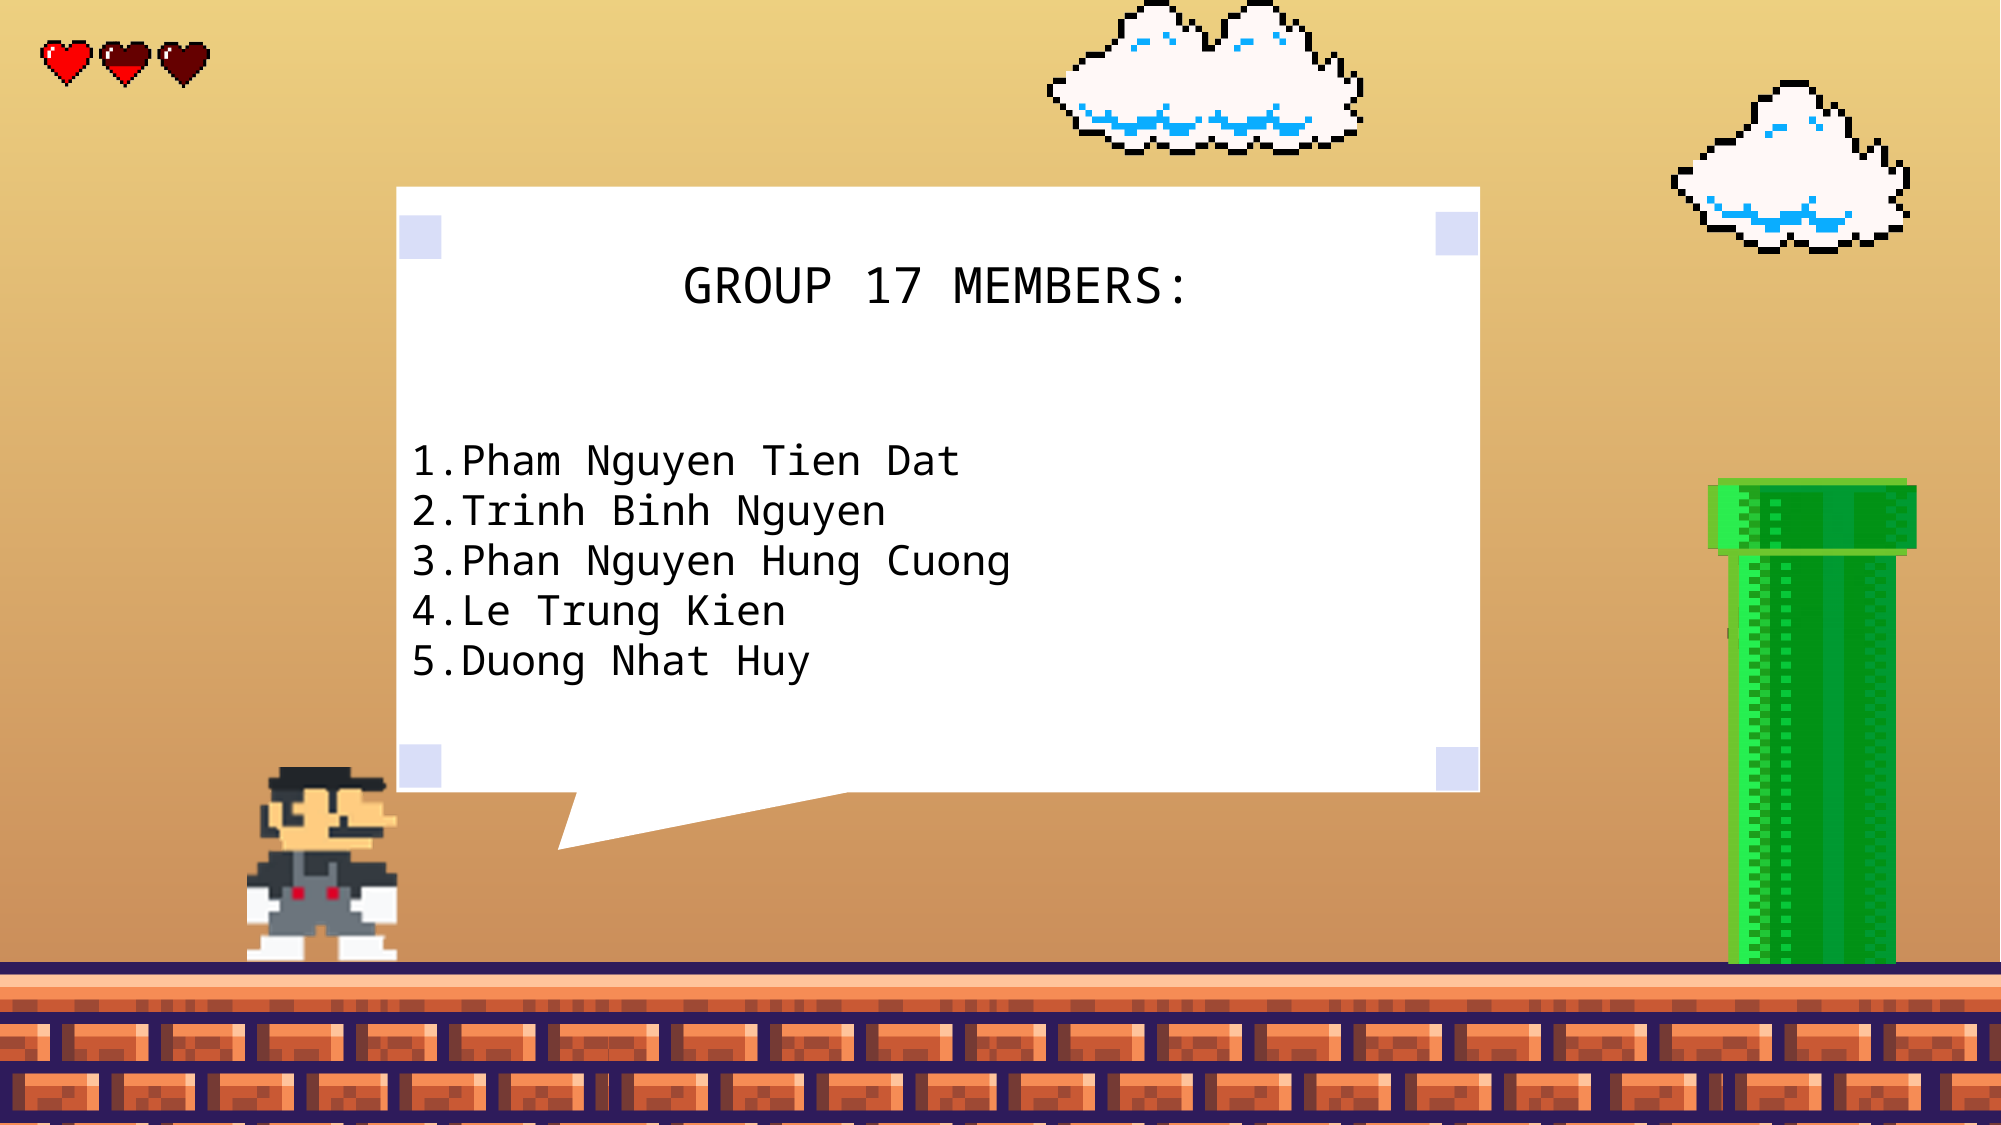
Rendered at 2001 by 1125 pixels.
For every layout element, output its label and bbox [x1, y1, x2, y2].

text_box [1707, 733, 1917, 962]
picture [1040, 0, 1389, 172]
text_box [609, 962, 2000, 1125]
picture [247, 767, 498, 988]
picture [40, 40, 210, 88]
text_box [396, 186, 1481, 793]
text_box [0, 962, 609, 1125]
picture [1667, 71, 1910, 254]
picture [1654, 397, 1990, 733]
